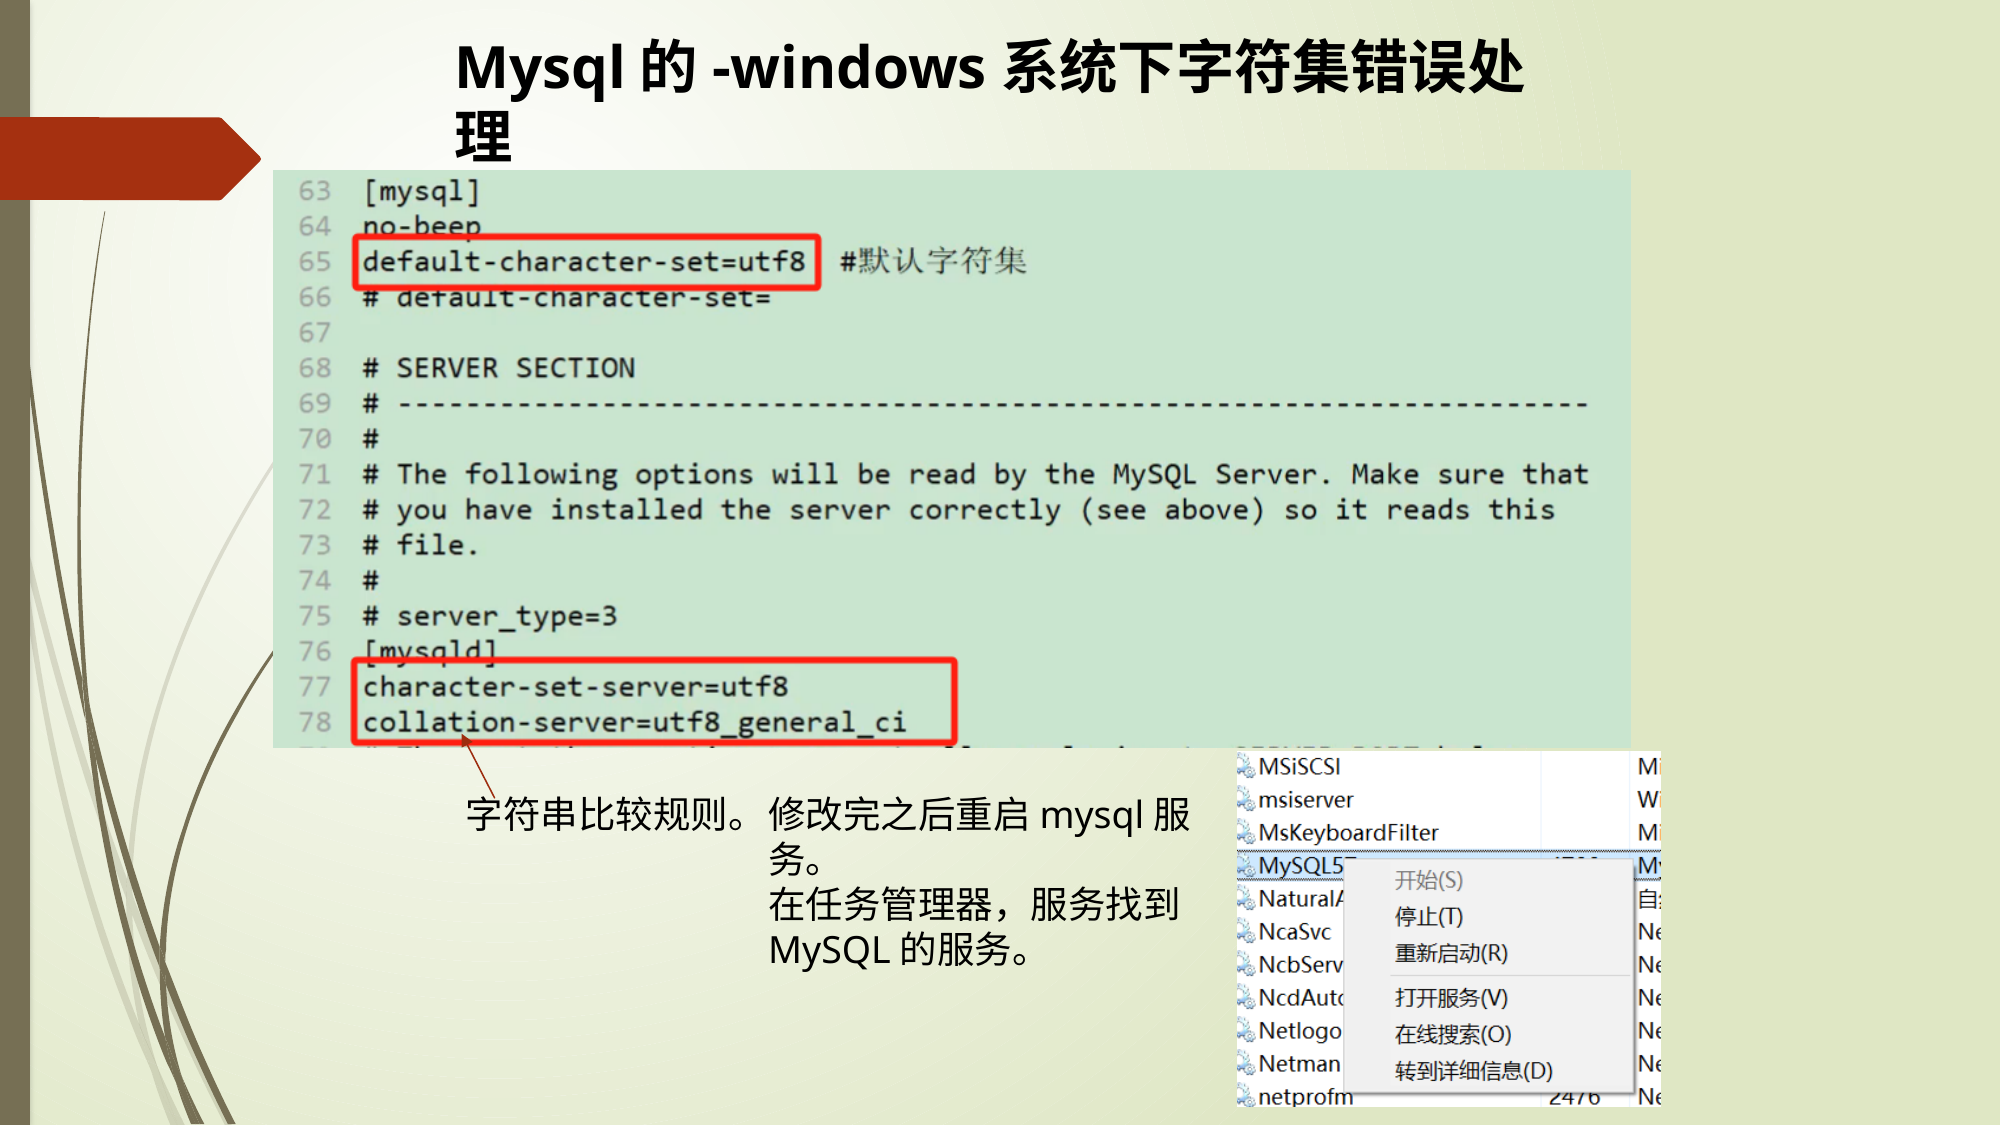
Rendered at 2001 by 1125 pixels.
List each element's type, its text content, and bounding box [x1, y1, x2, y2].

text_box 修改完之后重启mysql服务。 在任务管理器，服务找到MySQL的服务。 [753, 783, 1232, 979]
text_box Mysql的-windows系统下字符集错误处理 [439, 22, 1553, 169]
picture [1237, 751, 1661, 1108]
text_box 字符串比较规则。 [450, 783, 753, 844]
picture [273, 169, 1631, 748]
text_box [461, 733, 495, 799]
